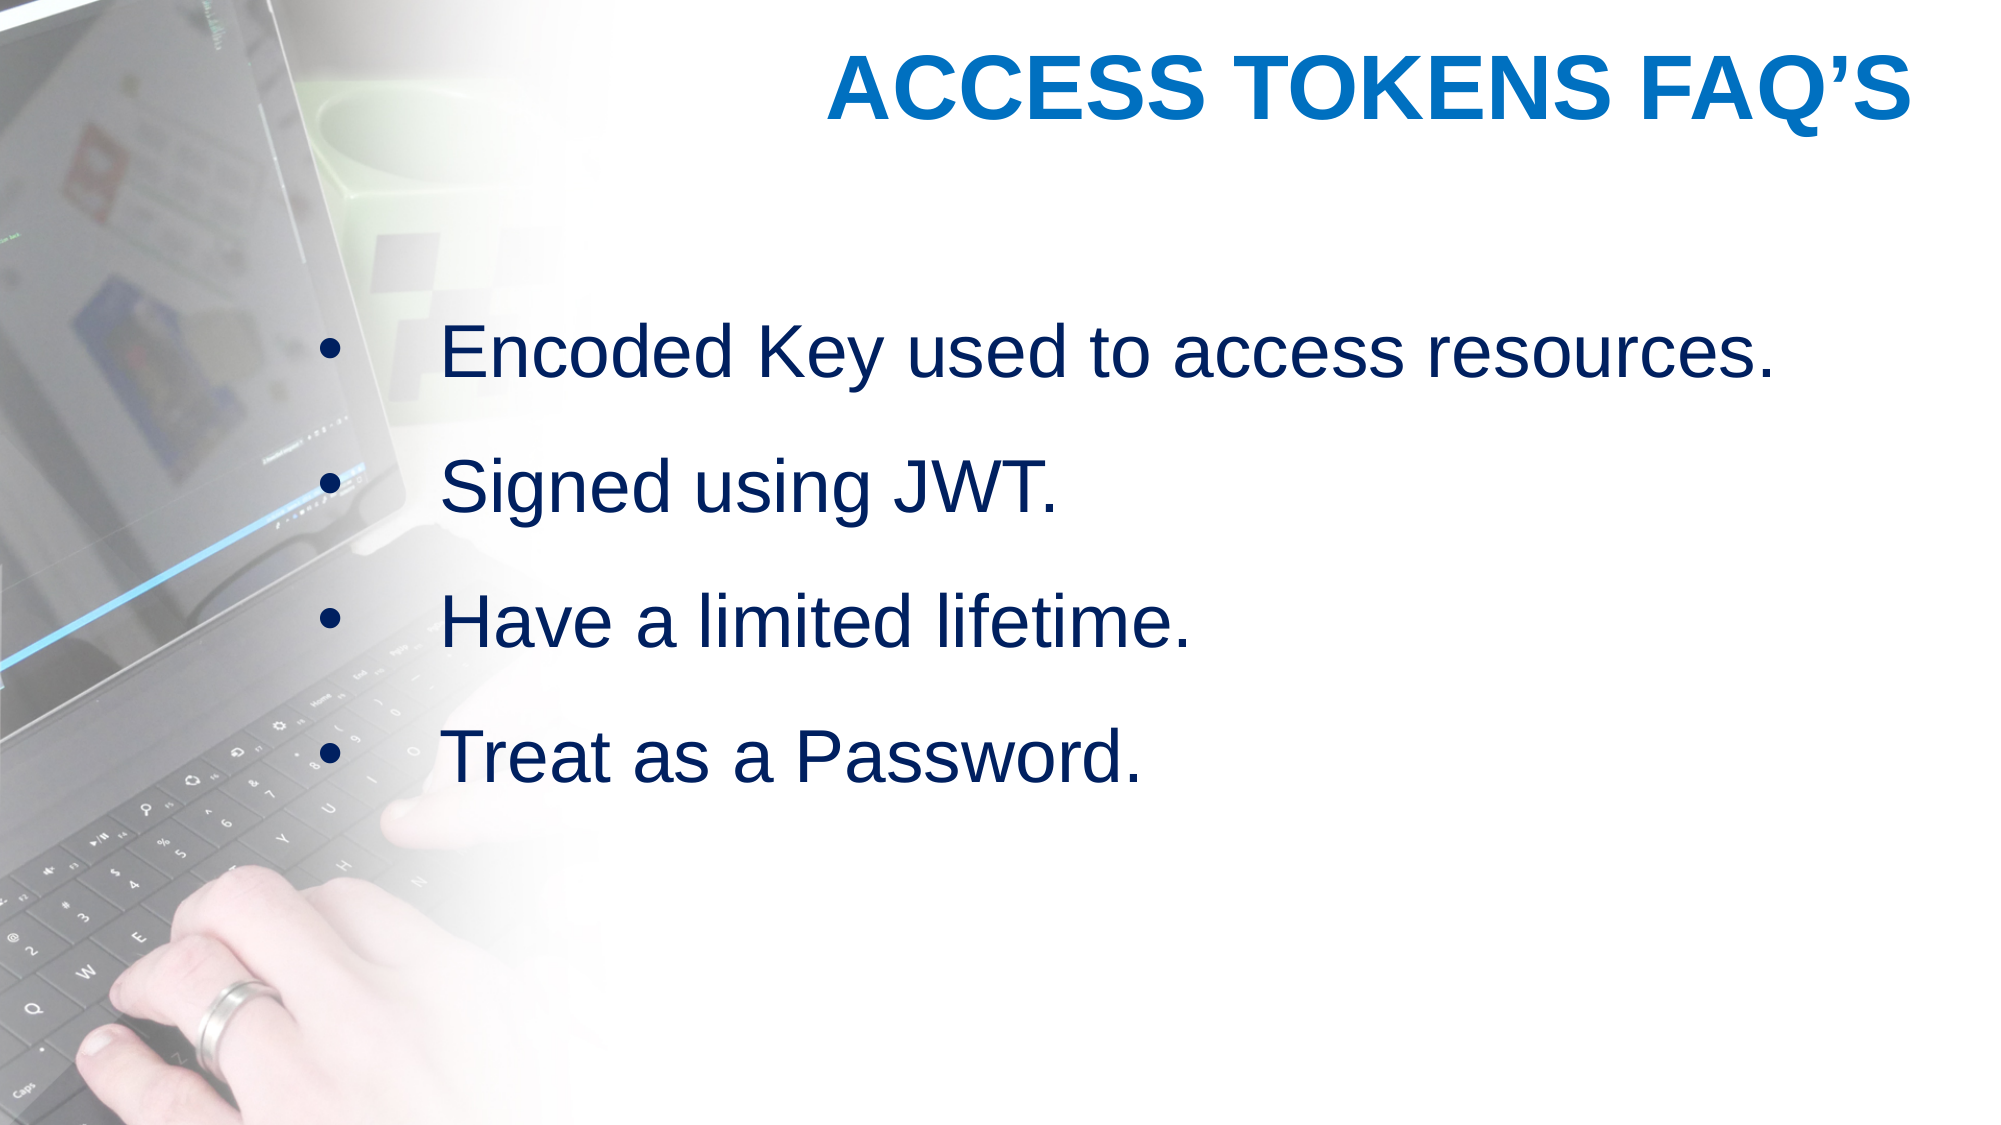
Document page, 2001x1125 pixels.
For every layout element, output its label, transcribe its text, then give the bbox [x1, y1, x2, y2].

text_box ACCESS TOKENS FAQ’S [1616, 32, 1931, 251]
picture [0, 0, 1616, 1125]
text_box Encoded Key used to access resources. Signed using JWT. Have a limited lifetime. Treat as a Password. [1616, 250, 1867, 1061]
